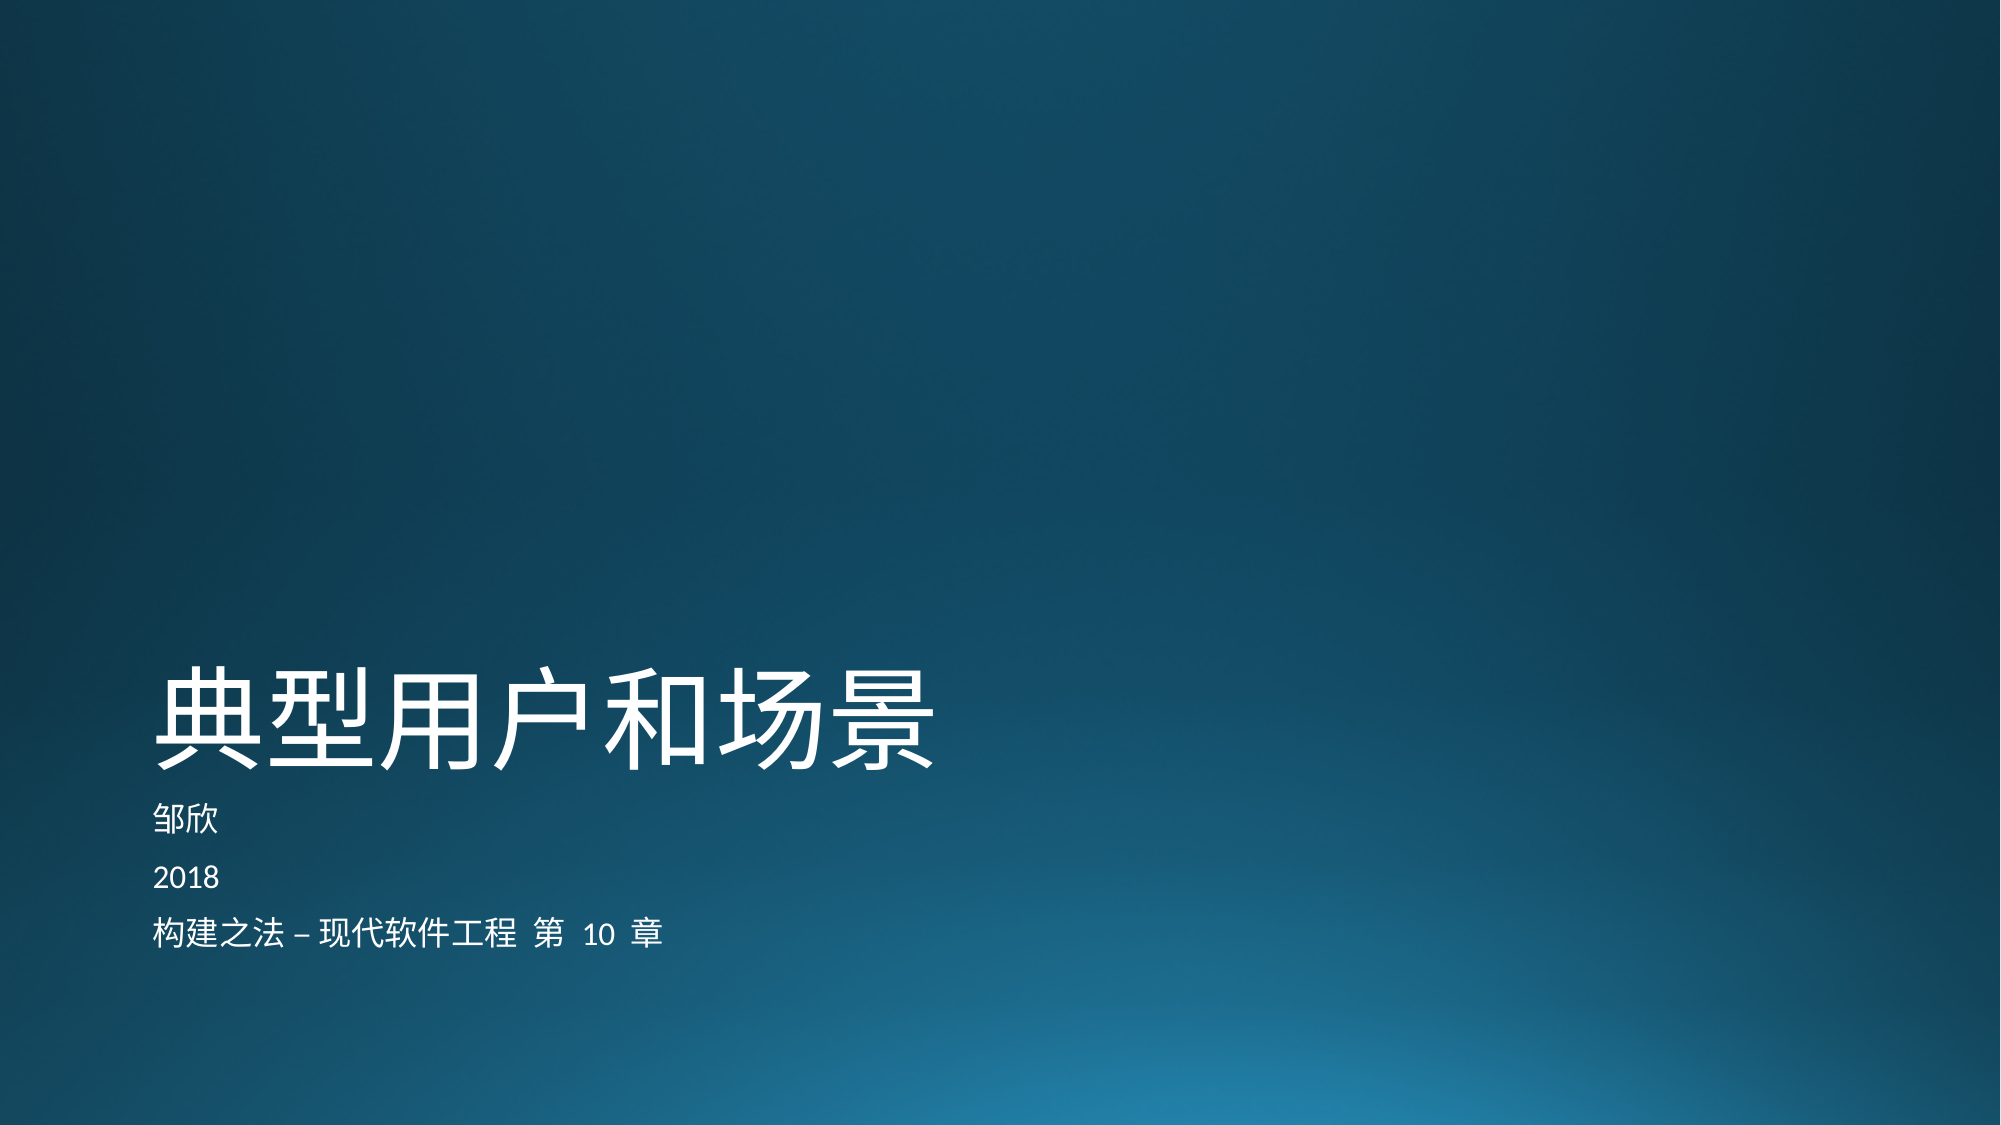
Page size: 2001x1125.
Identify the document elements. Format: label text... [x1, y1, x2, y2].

picture [0, 0, 2001, 1125]
list 邹欣 2018 构建之法 – 现代软件工程 第 10 章 [137, 795, 1863, 983]
title 典型用户和场景 [137, 381, 1863, 794]
